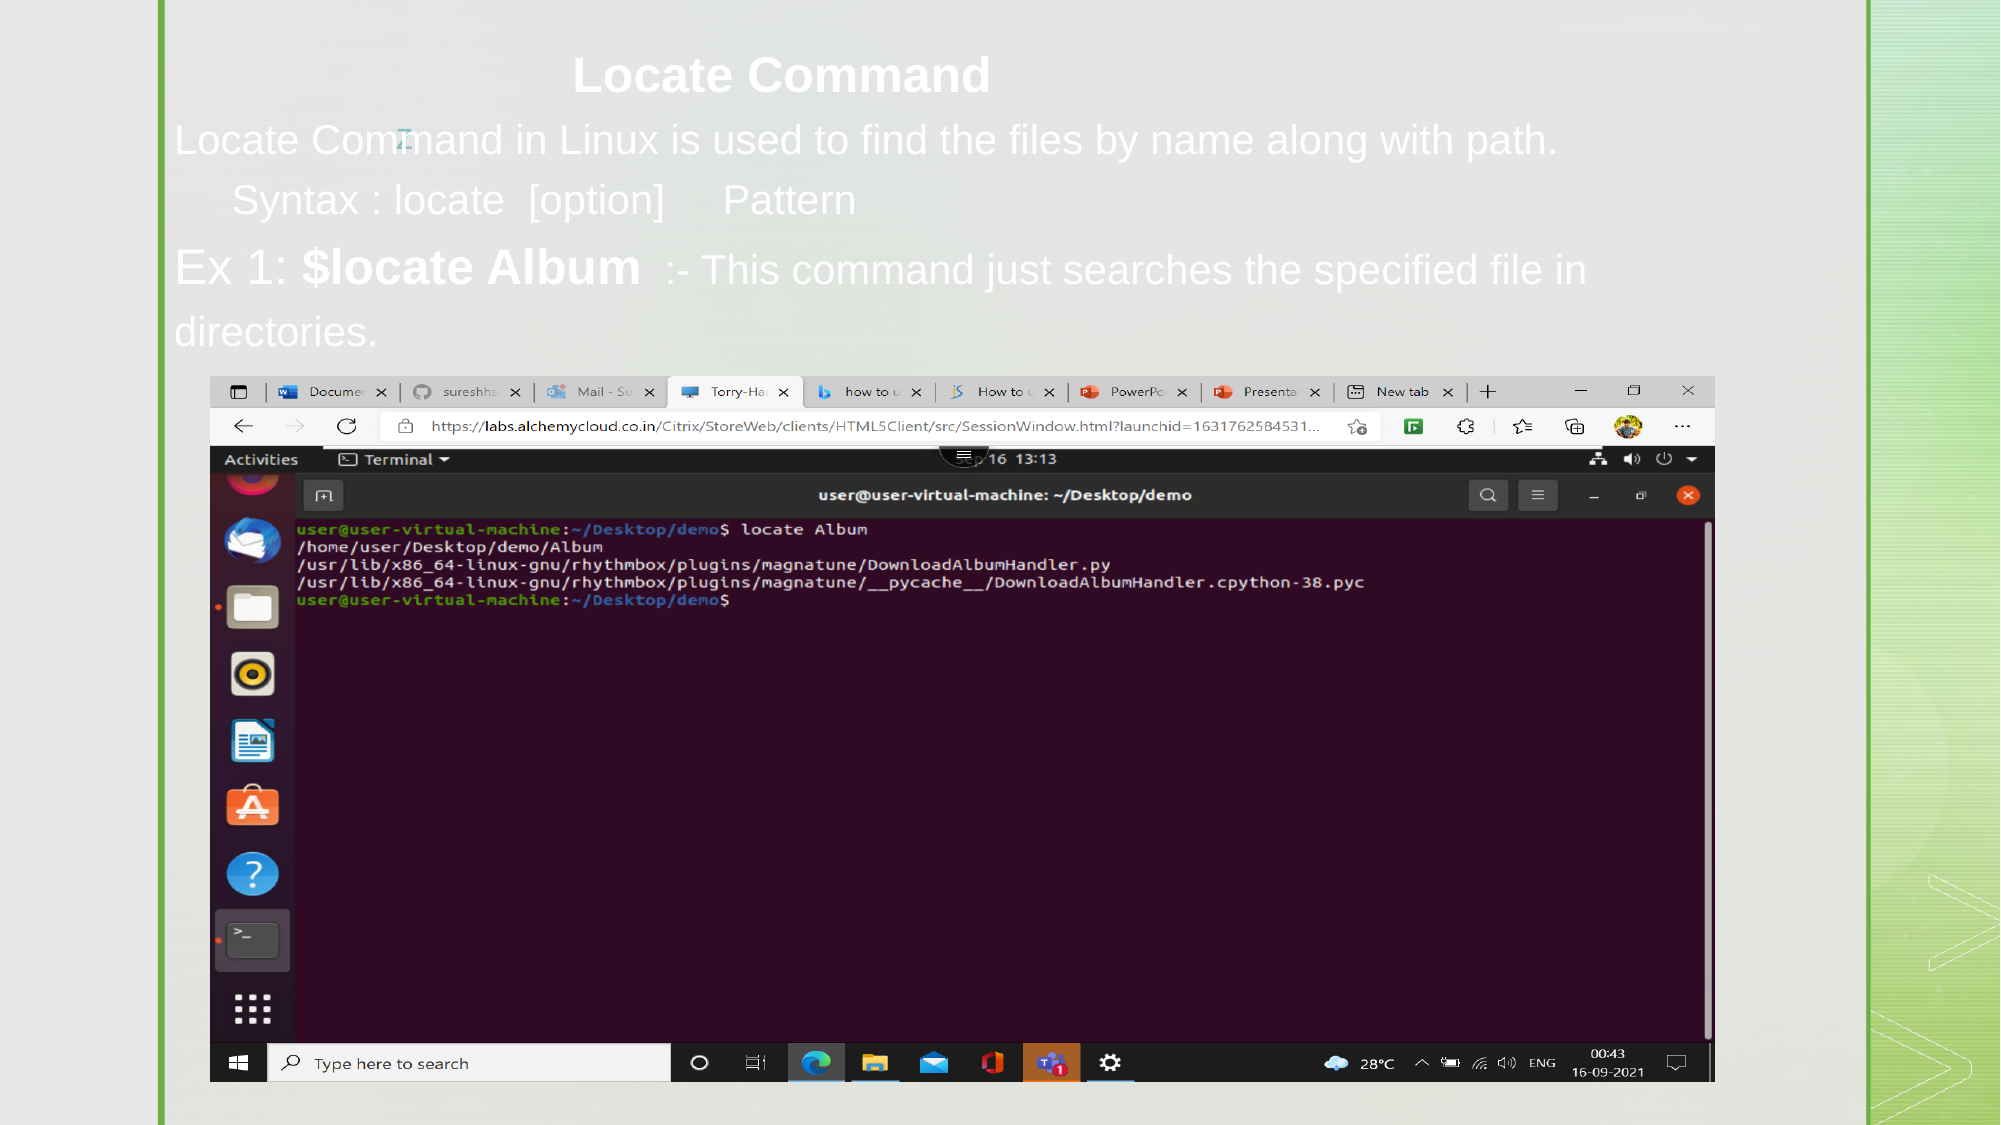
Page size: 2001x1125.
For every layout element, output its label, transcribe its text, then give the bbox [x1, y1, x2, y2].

picture [210, 376, 1715, 1082]
picture [1871, 0, 2001, 1125]
text_box Locate Command Locate Command in Linux is used to find the files by name along with path. Syntax : locate [option] Pattern Ex 1: $locate Album :- This command just searches the specified file in directories. [159, 23, 1788, 1082]
